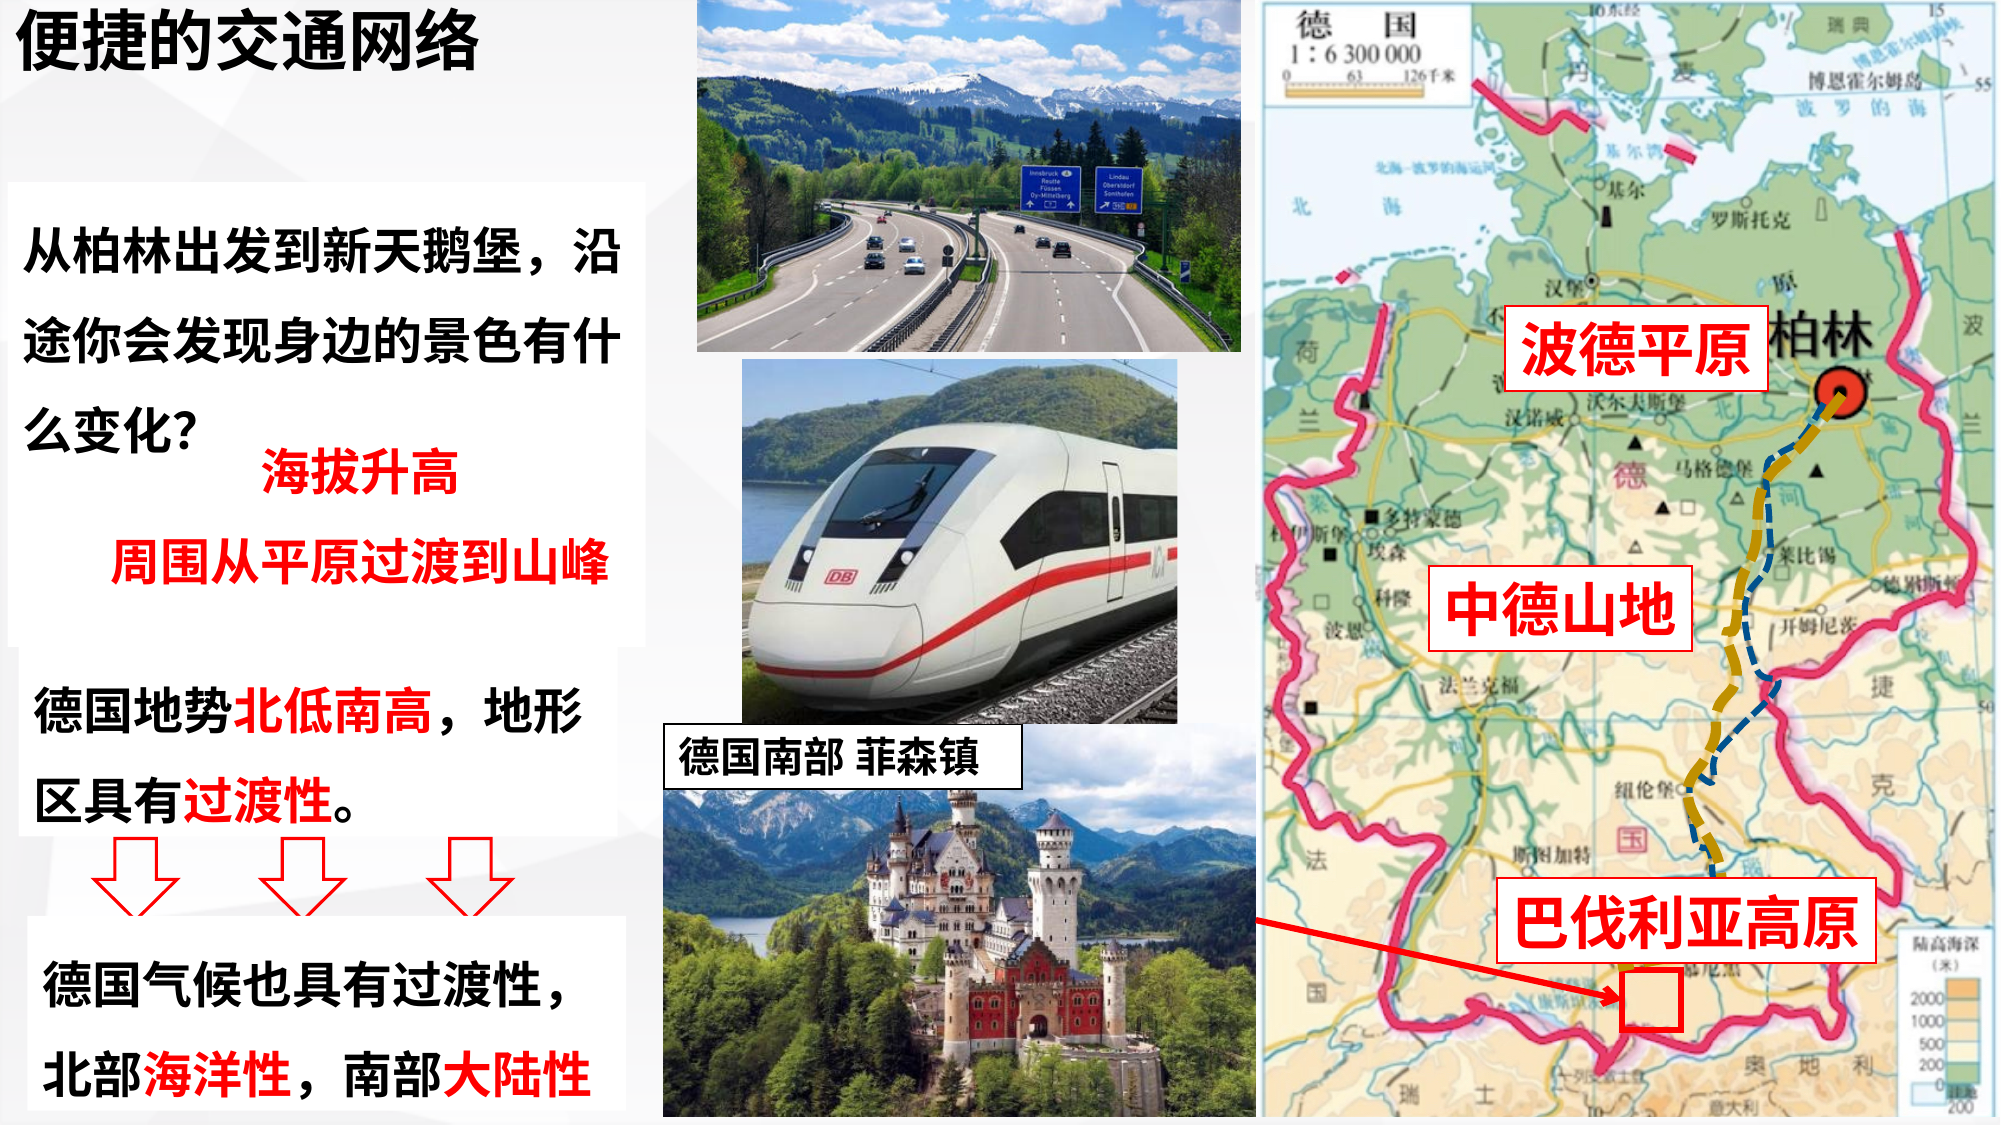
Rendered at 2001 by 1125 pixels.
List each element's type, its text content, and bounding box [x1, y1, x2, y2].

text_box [1255, 920, 1623, 1000]
picture [0, 0, 2001, 1125]
text_box 从柏林出发到新天鹅堡，沿途你会发现身边的景色有什么变化？ [7, 181, 647, 648]
text_box [258, 837, 347, 915]
text_box 便捷的交通网络 [0, 0, 497, 87]
text_box [91, 837, 180, 915]
text_box 海拔升高 周围从平原过渡到山峰 [95, 403, 626, 598]
text_box 德国气候也具有过渡性，北部海洋性，南部大陆性 [26, 915, 627, 1112]
text_box [426, 837, 515, 915]
text_box 德国地势北低南高，地形区具有过渡性。 [18, 641, 619, 837]
